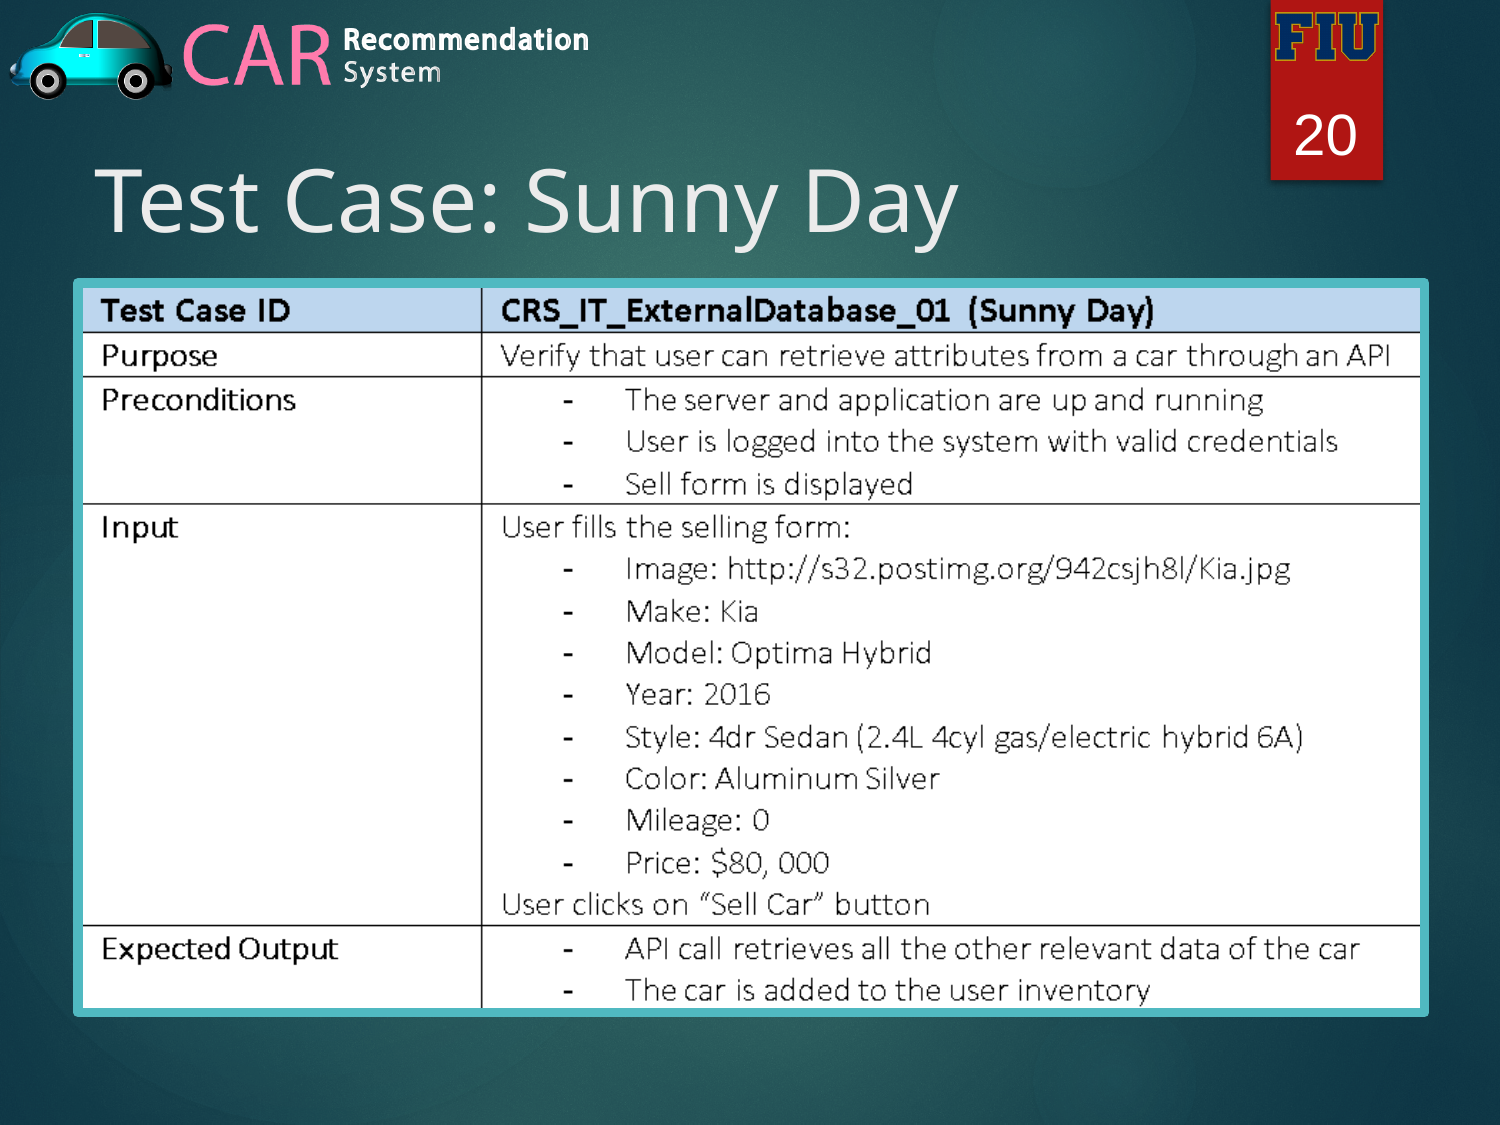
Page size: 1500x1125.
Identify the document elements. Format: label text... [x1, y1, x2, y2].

picture [1274, 12, 1379, 61]
picture [8, 12, 588, 101]
slide_number 20 [1273, 68, 1378, 175]
title Test Case: Sunny Day [79, 137, 1237, 278]
picture [82, 287, 1421, 1008]
